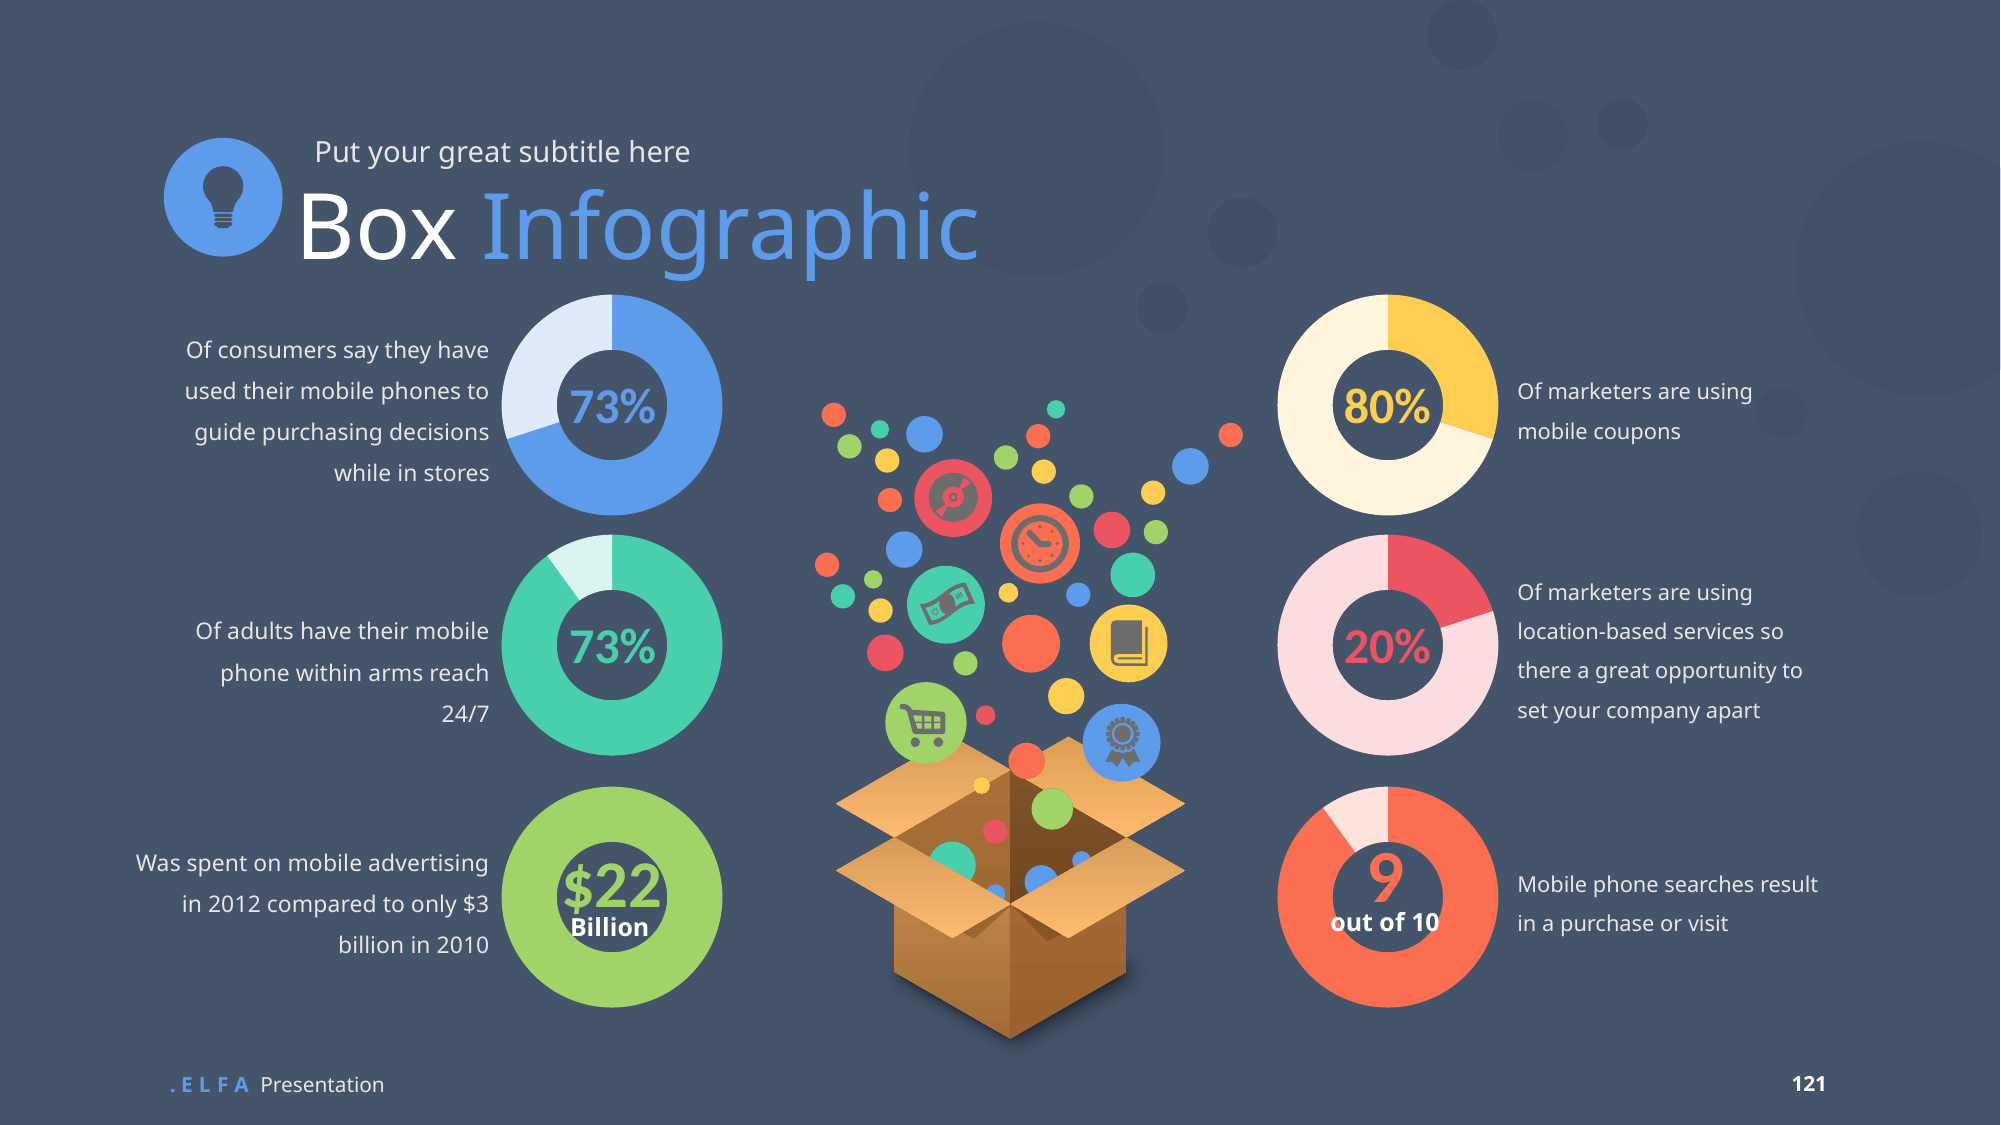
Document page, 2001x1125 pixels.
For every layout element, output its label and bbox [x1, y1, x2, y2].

text_box [1561, 849, 1851, 944]
text_box [1088, 603, 1169, 684]
text_box [1321, 820, 1449, 945]
text_box [162, 126, 996, 285]
text_box [1109, 551, 1157, 599]
text_box [998, 502, 1082, 585]
text_box [1030, 458, 1057, 485]
text_box [1092, 510, 1132, 550]
chart [1215, 530, 1561, 761]
text_box [869, 419, 891, 440]
text_box [1139, 479, 1167, 506]
text_box [545, 833, 679, 950]
text_box [884, 530, 924, 569]
text_box [820, 401, 848, 429]
text_box [862, 569, 884, 590]
text_box [974, 704, 997, 727]
text_box [913, 458, 994, 539]
text_box [1171, 447, 1210, 486]
text_box [1025, 422, 1052, 450]
text_box [952, 650, 979, 677]
text_box [813, 551, 841, 579]
text_box [1561, 558, 1838, 731]
text_box [836, 681, 1185, 1039]
chart [1215, 289, 1561, 521]
text_box [151, 595, 439, 735]
text_box [114, 827, 439, 966]
chart [439, 289, 785, 521]
text_box [1001, 613, 1062, 674]
text_box [151, 314, 439, 494]
text_box [867, 597, 894, 624]
chart [439, 530, 785, 761]
text_box [1047, 676, 1086, 716]
text_box [1561, 357, 1817, 452]
text_box [865, 633, 905, 673]
text_box [874, 447, 901, 474]
text_box [905, 564, 986, 645]
text_box [829, 583, 857, 610]
text_box [836, 433, 863, 460]
text_box [1142, 518, 1170, 546]
text_box [1068, 483, 1095, 510]
text_box [876, 486, 904, 514]
text_box [997, 581, 1020, 604]
text_box [1065, 581, 1092, 608]
text_box [905, 414, 944, 454]
text_box [992, 444, 1020, 471]
chart [1215, 782, 1561, 1013]
text_box [1045, 398, 1067, 420]
chart [439, 782, 785, 1013]
